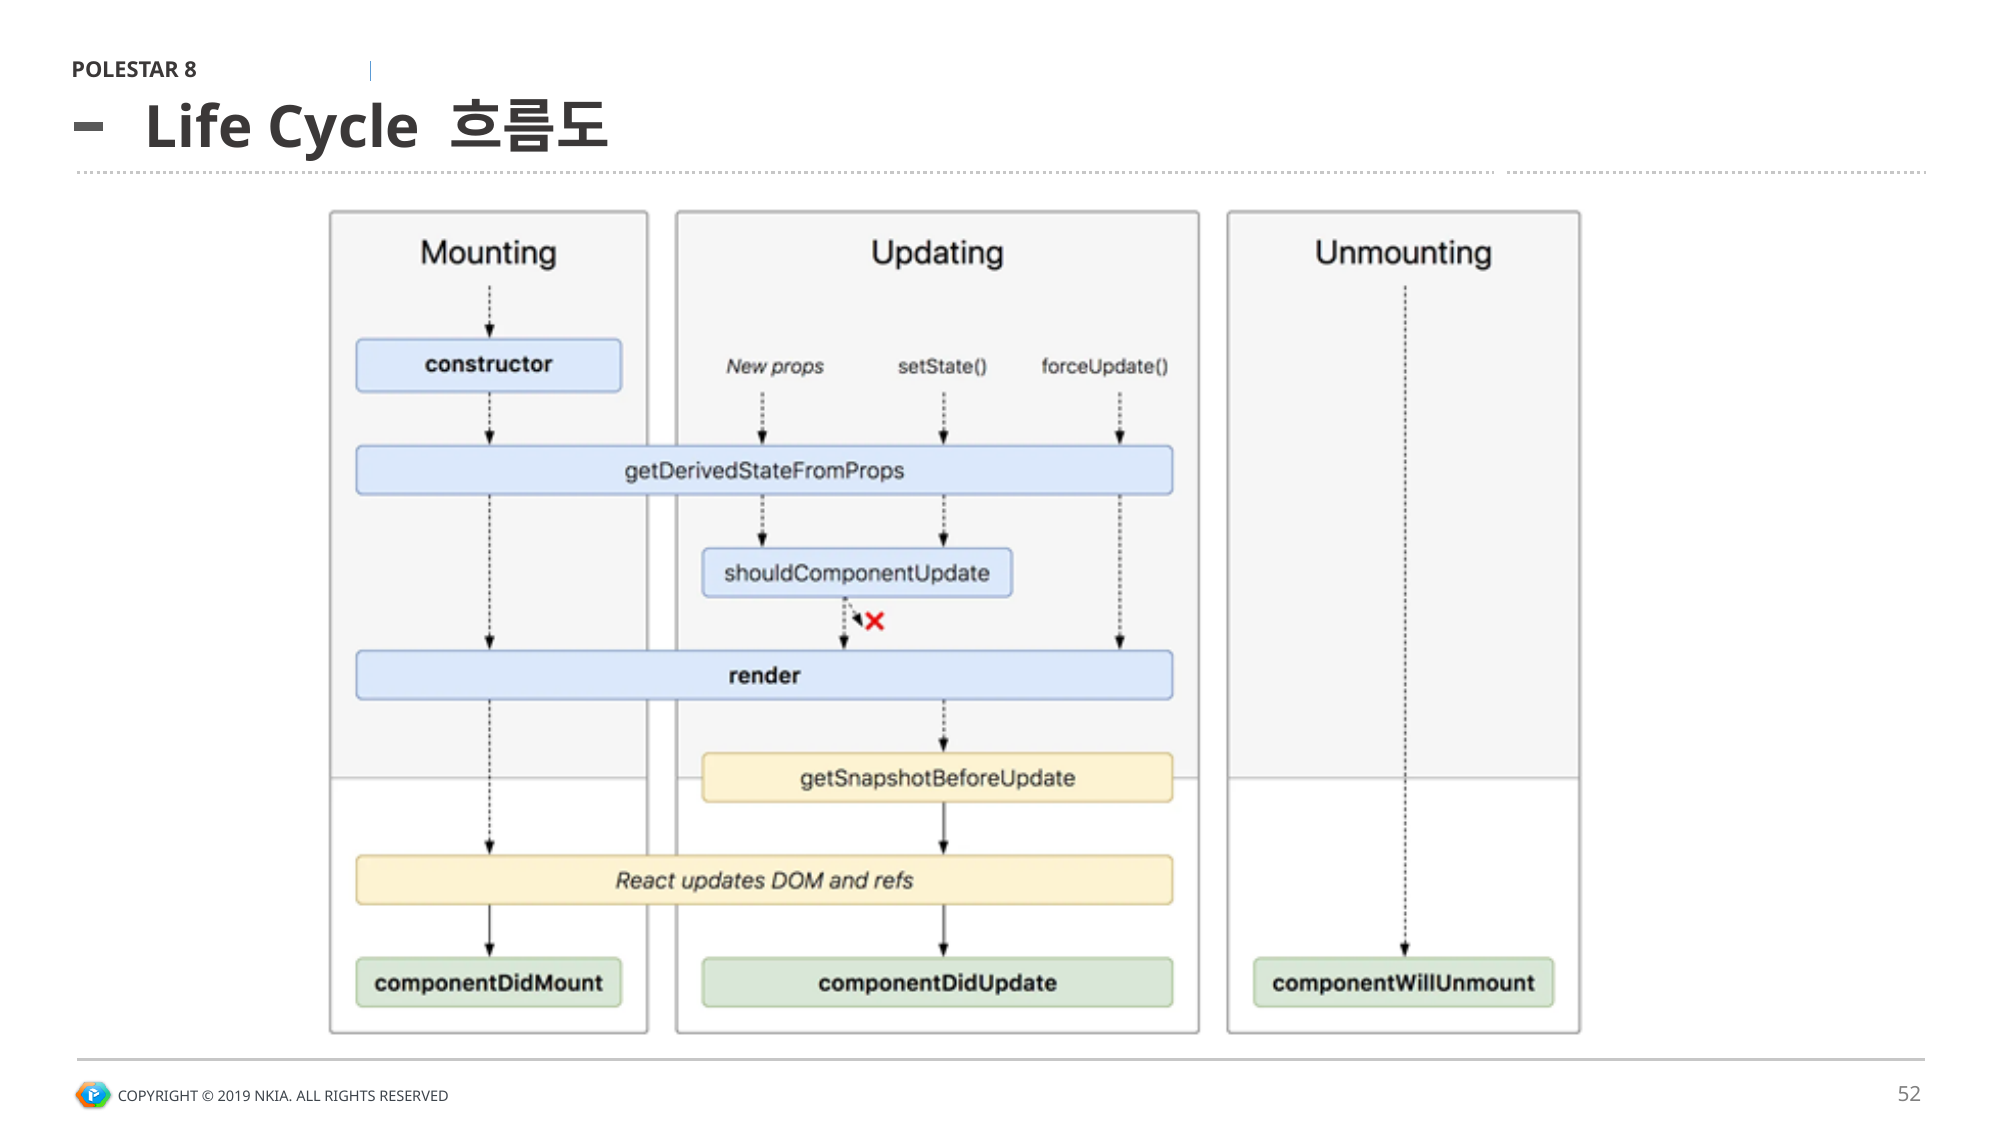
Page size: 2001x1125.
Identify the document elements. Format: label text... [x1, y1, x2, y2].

picture [67, 1079, 118, 1111]
title Life Cycle 흐름도 [130, 89, 1597, 165]
picture [307, 190, 1597, 1047]
